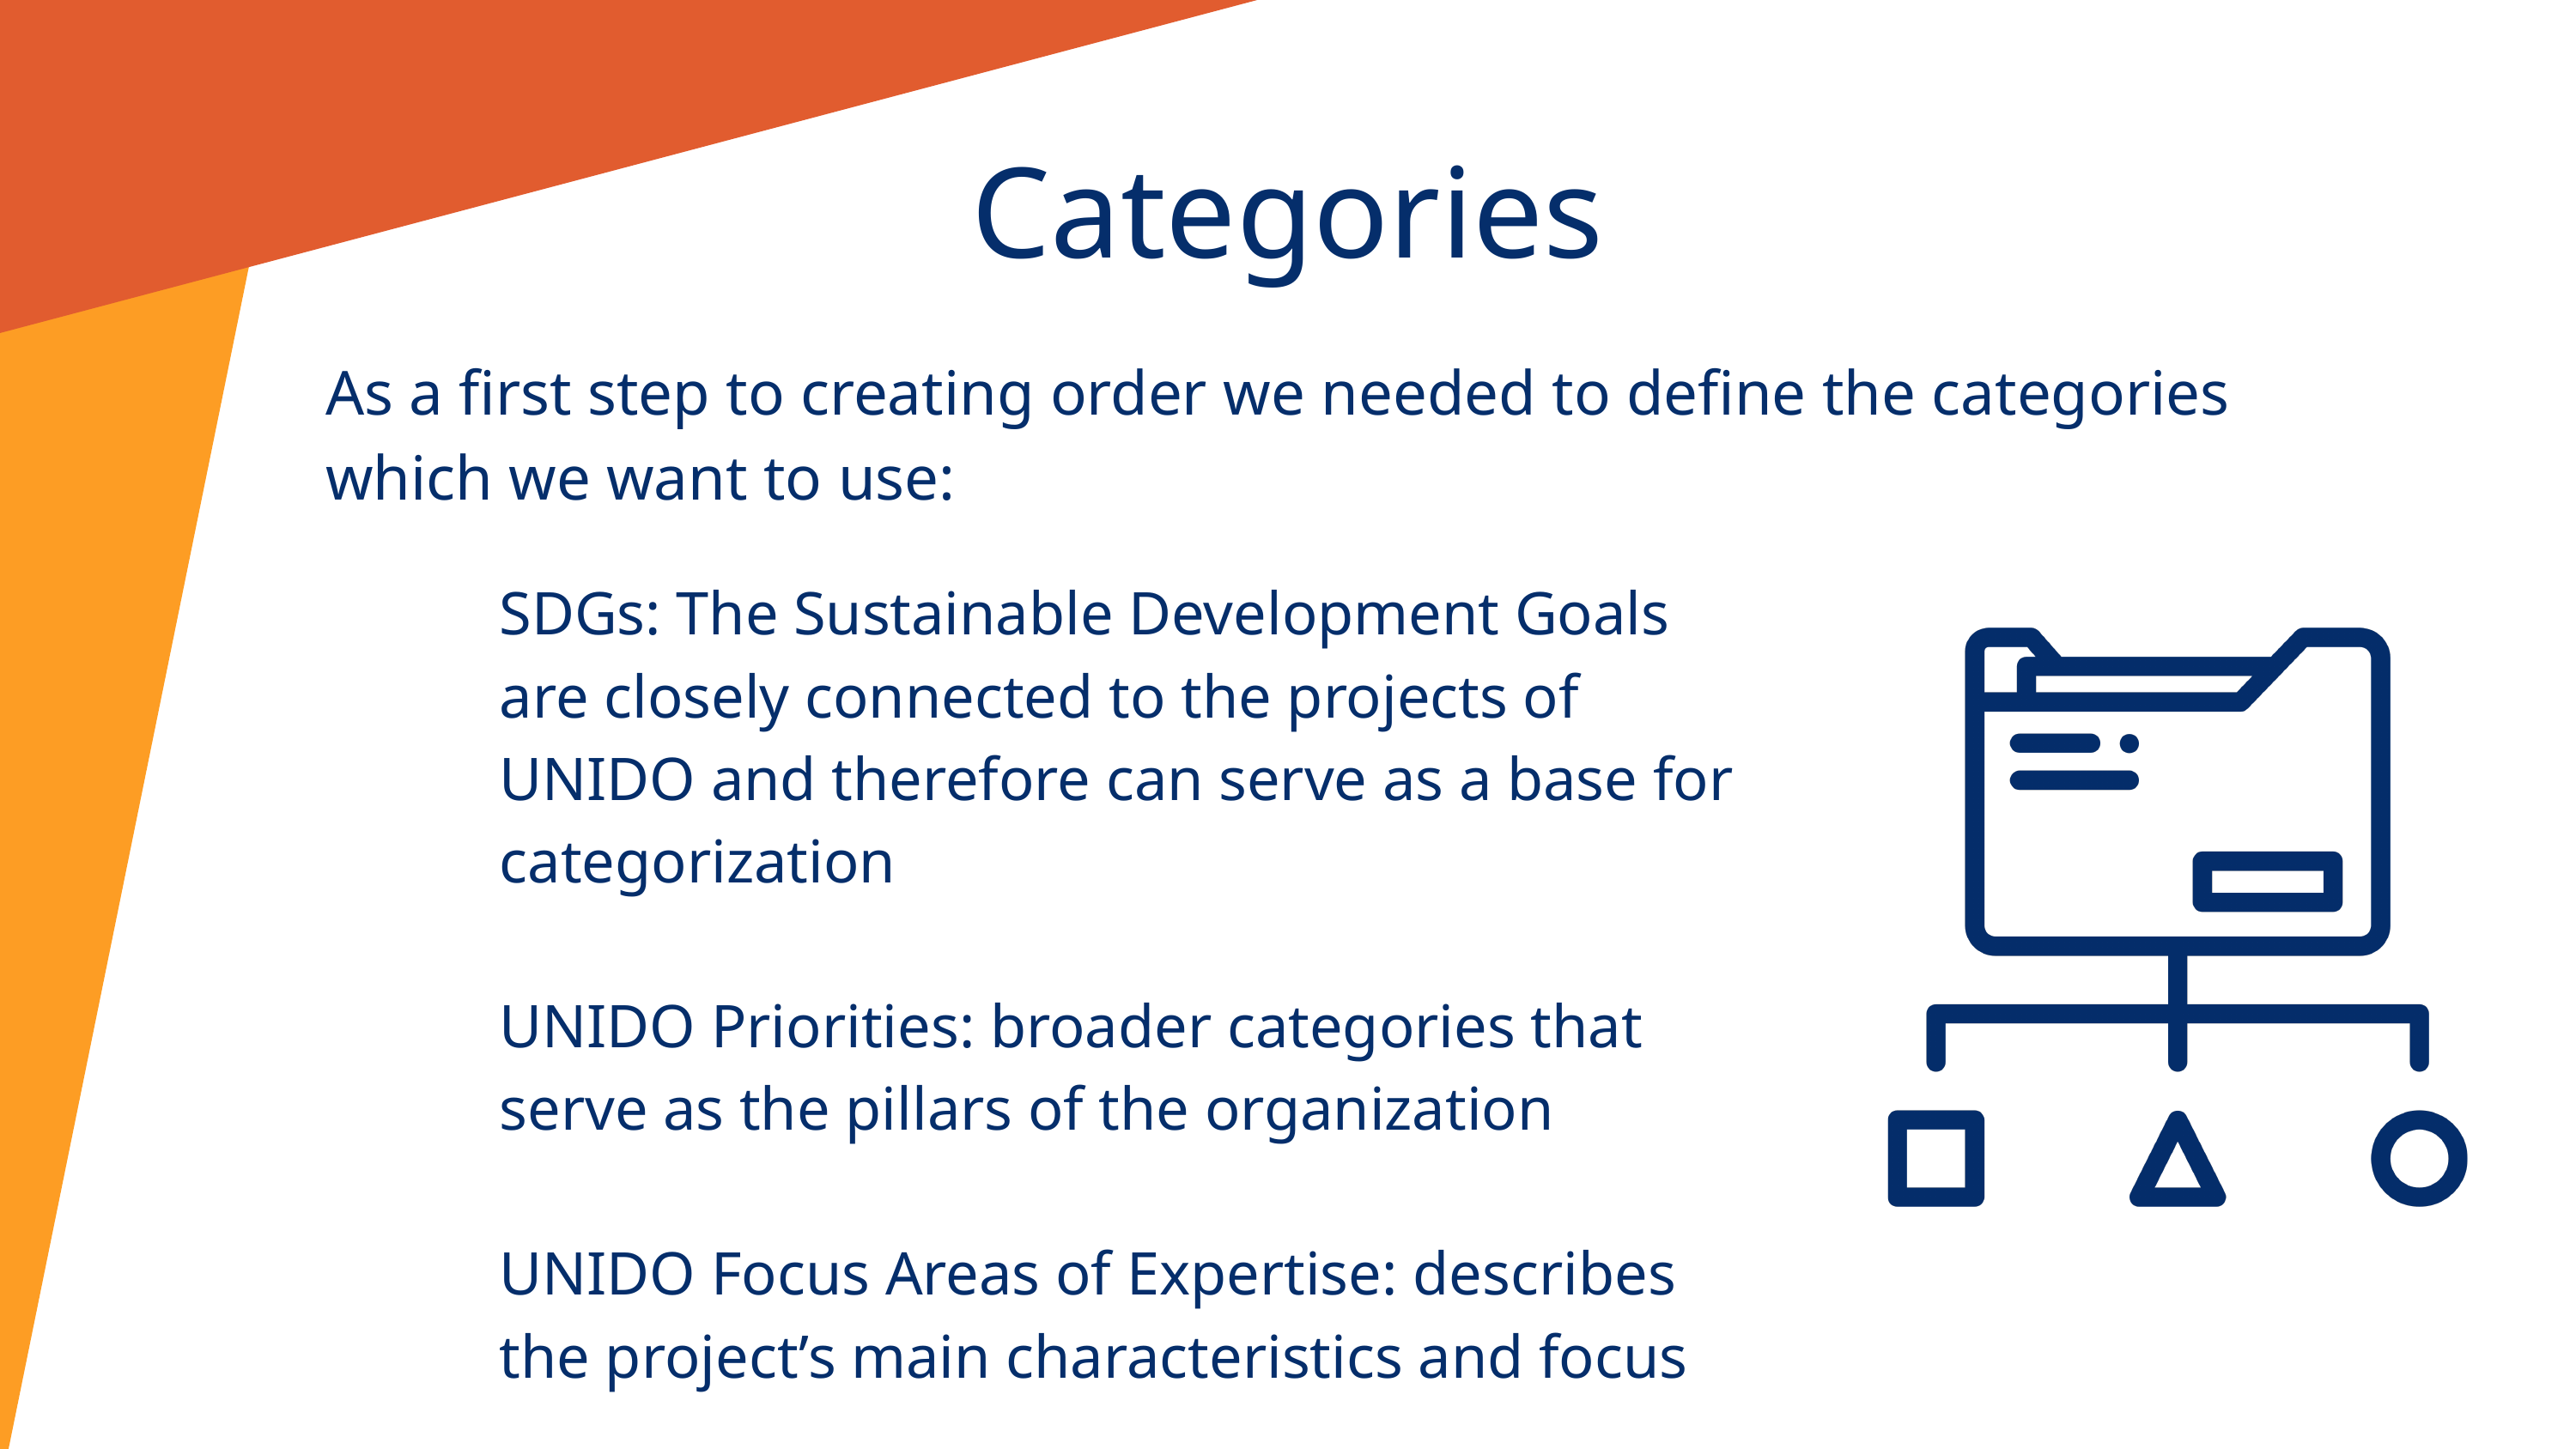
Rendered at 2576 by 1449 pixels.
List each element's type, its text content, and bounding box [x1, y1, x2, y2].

text_box [1887, 627, 2468, 1208]
text_box SDGs: The Sustainable Development Goals are closely connected to the projects of UNIDO and therefore can serve as a base for categorization UNIDO Priorities: broader categories that serve as the pillars of the organization UNIDO Focus Areas of Expertise: describes the project’s main characteristics and focus [499, 564, 1753, 1390]
text_box Categories [823, 132, 1753, 283]
text_box [0, 268, 249, 1449]
text_box As a first step to creating order we needed to define the categories which we want to use: [325, 342, 2251, 512]
text_box [0, 0, 1258, 333]
